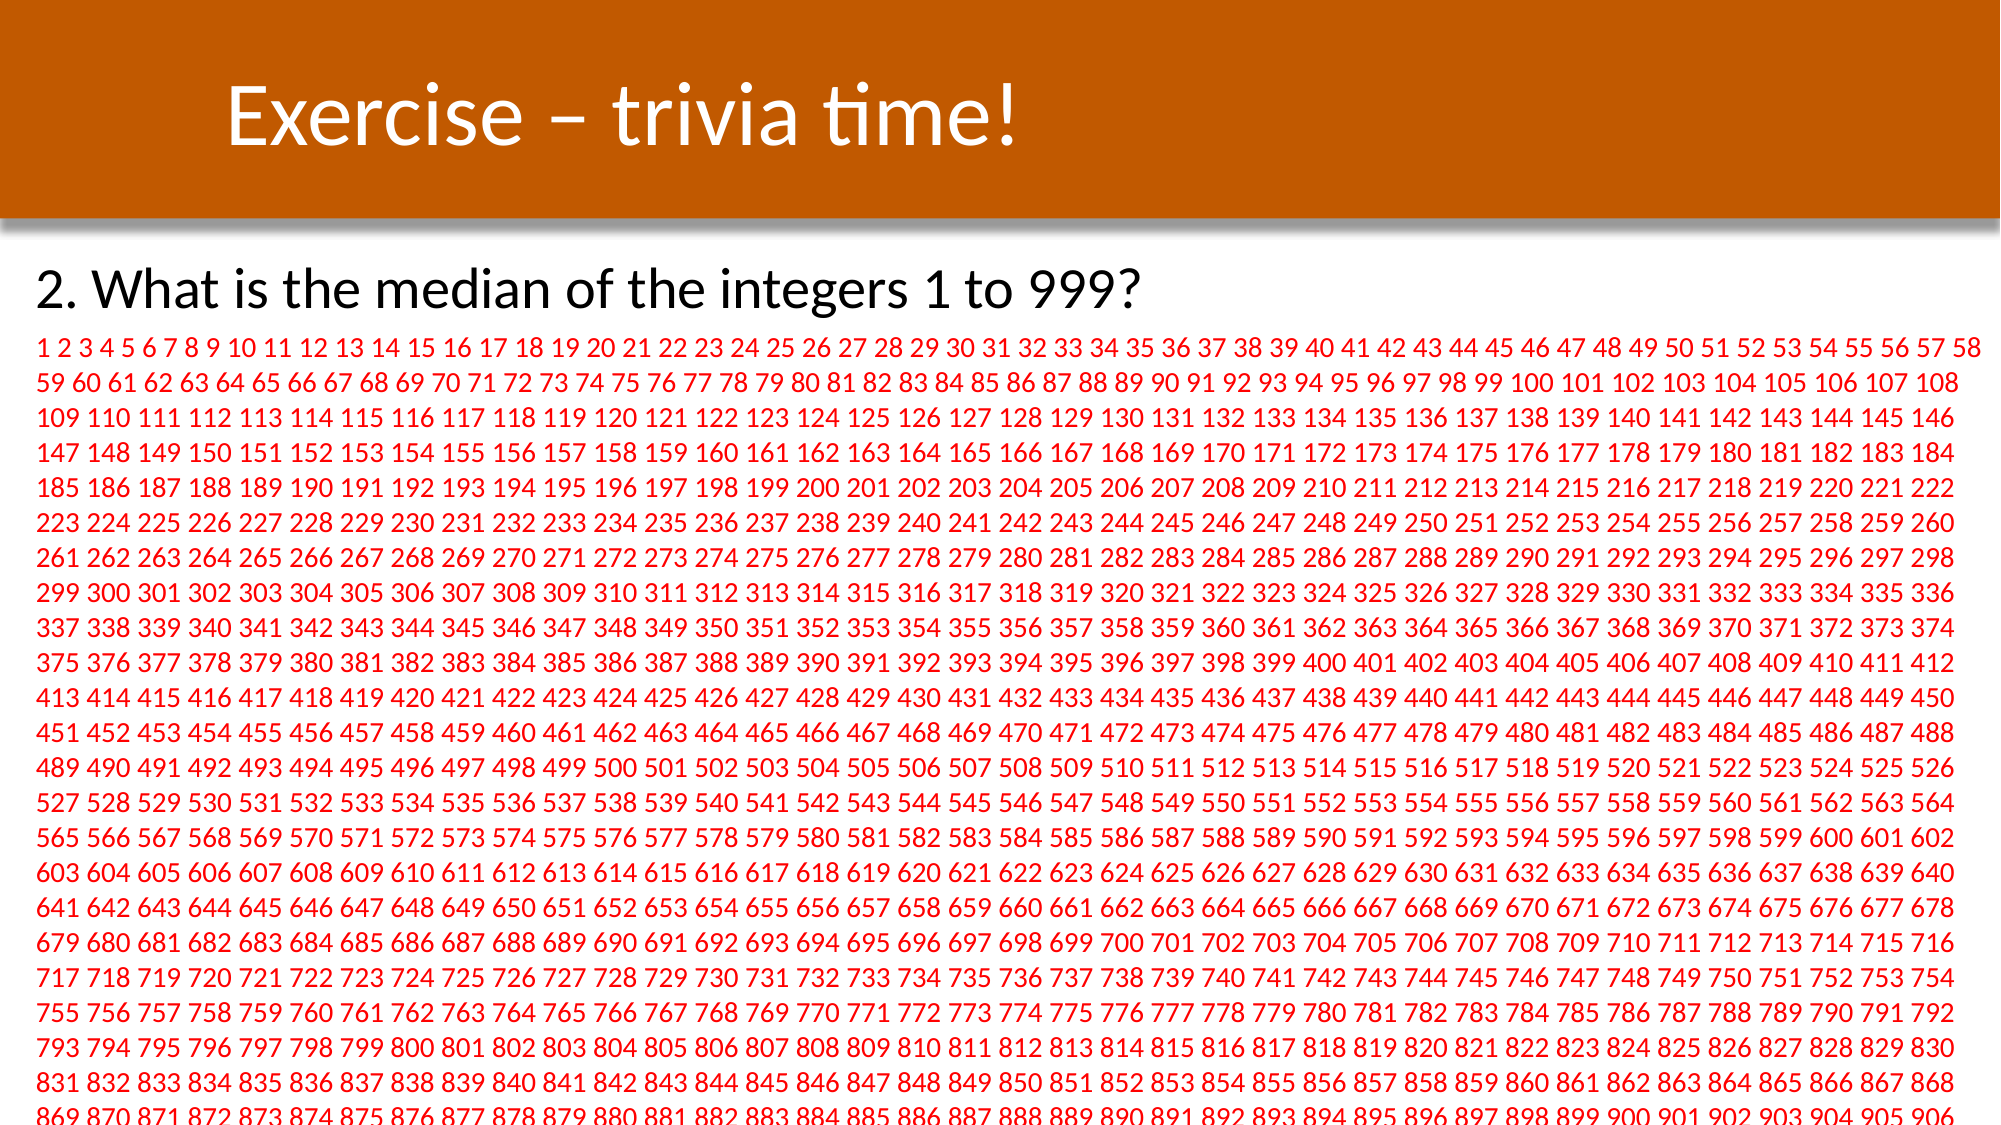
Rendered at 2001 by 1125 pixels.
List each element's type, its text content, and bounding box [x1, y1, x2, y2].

text_box What is the median of the integers 1 to 999? [20, 242, 1166, 328]
text_box Exercise – trivia time! [210, 17, 2000, 201]
text_box 1 2 3 4 5 6 7 8 9 10 11 12 13 14 15 16 17 18 19 20 21 22 23 24 25 26 27 28 29 30 31 32 33 34 35 36 37 38 39 40 41 42 43 44 45 46 47 48 49 50 51 52 53 54 55 56 57 58 59 60 61 62 63 64 65 66 67 68 69 70 71 72 73 74 75 76 77 78 79 80 81 82 83 84 85 86 87 88 89 90 91 92 93 94 95 96 97 98 99 100 101 102 103 104 105 106 107 108 109 110 111 112 113 114 115 116 117 118 119 120 121 122 123 124 125 126 127 128 129 130 131 132 133 134 135 136 137 138 139 140 141 142 143 144 145 146 147 148 149 150 151 152 153 154 155 156 157 158 159 160 161 162 163 164 165 166 167 168 169 170 171 172 173 174 175 176 177 178 179 180 181 182 183 184 185 186 187 188 189 190 191 192 193 194 195 196 197 198 199 200 201 202 203 204 205 206 207 208 209 210 211 212 213 214 215 216 217 218 219 220 221 222 223 224 225 226 227 228 229 230 231 232 233 234 235 236 237 238 239 240 241 242 243 244 245 246 247 248 249 250 251 252 253 254 255 256 257 258 259 260 261 262 263 264 265 266 267 268 269 270 271 272 273 274 275 276 277 278 279 280 281 282 283 284 285 286 287 288 289 290 291 292 293 294 295 296 297 298 299 300 301 302 303 304 305 306 307 308 309 310 311 312 313 314 315 316 317 318 319 320 321 322 323 324 325 326 327 328 329 330 331 332 333 334 335 336 337 338 339 340 341 342 343 344 345 346 347 348 349 350 351 352 353 354 355 356 357 358 359 360 361 362 363 364 365 366 367 368 369 370 371 372 373 374 375 376 377 378 379 380 381 382 383 384 385 386 387 388 389 390 391 392 393 394 395 396 397 398 399 400 401 402 403 404 405 406 407 408 409 410 411 412 413 414 415 416 417 418 419 420 421 422 423 424 425 426 427 428 429 430 431 432 433 434 435 436 437 438 439 440 441 442 443 444 445 446 447 448 449 450 451 452 453 454 455 456 457 458 459 460 461 462 463 464 465 466 467 468 469 470 471 472 473 474 475 476 477 478 479 480 481 482 483 484 485 486 487 488 489 490 491 492 493 494 495 496 497 498 499 500 501 502 503 504 505 506 507 508 509 510 511 512 513 514 515 516 517 518 519 520 521 522 523 524 525 526 527 528 529 530 531 532 533 534 535 536 537 538 539 540 541 542 543 544 545 546 547 548 549 550 551 552 553 554 555 556 557 558 559 560 561 562 563 564 565 566 567 568 569 570 571 572 573 574 575 576 577 578 579 580 581 582 583 584 585 586 587 588 589 590 591 592 593 594 595 596 597 598 599 600 601 602 603 604 605 606 607 608 609 610 611 612 613 614 615 616 617 618 619 620 621 622 623 624 625 626 627 628 629 630 631 632 633 634 635 636 637 638 639 640 641 642 643 644 645 646 647 648 649 650 651 652 653 654 655 656 657 658 659 660 661 662 663 664 665 666 667 668 669 670 671 672 673 674 675 676 677 678 679 680 681 682 683 684 685 686 687 688 689 690 691 692 693 694 695 696 697 698 699 700 701 702 703 704 705 706 707 708 709 710 711 712 713 714 715 716 717 718 719 720 721 722 723 724 725 726 727 728 729 730 731 732 733 734 735 736 737 738 739 740 741 742 743 744 745 746 747 748 749 750 751 752 753 754 755 756 757 758 759 760 761 762 763 764 765 766 767 768 769 770 771 772 773 774 775 776 777 778 779 780 781 782 783 784 785 786 787 788 789 790 791 792 793 794 795 796 797 798 799 800 801 802 803 804 805 806 807 808 809 810 811 812 813 814 815 816 817 818 819 820 821 822 823 824 825 826 827 828 829 830 831 832 833 834 835 836 837 838 839 840 841 842 843 844 845 846 847 848 849 850 851 852 853 854 855 856 857 858 859 860 861 862 863 864 865 866 867 868 869 870 871 872 873 874 875 876 877 878 879 880 881 882 883 884 885 886 887 888 889 890 891 892 893 894 895 896 897 898 899 900 901 902 903 904 905 906 907 908 909 910 911 912 913 914 915 916 917 918 919 920 921 922 923 924 925 926 927 928 929 930 931 932 933 934 935 936 937 938 939 940 941 942 943 944 945 946 947 948 949 950 951 952 953 954 955 956 957 958 959 960 961 962 963 964 965 966 967 968 969 970 971 972 973 974 975 976 977 978 979 980 981 982 983 984 985 986 987 988 989 990 991 992 993 994 995 996 997 998 999 [21, 321, 2000, 1125]
text_box [0, 0, 2000, 219]
